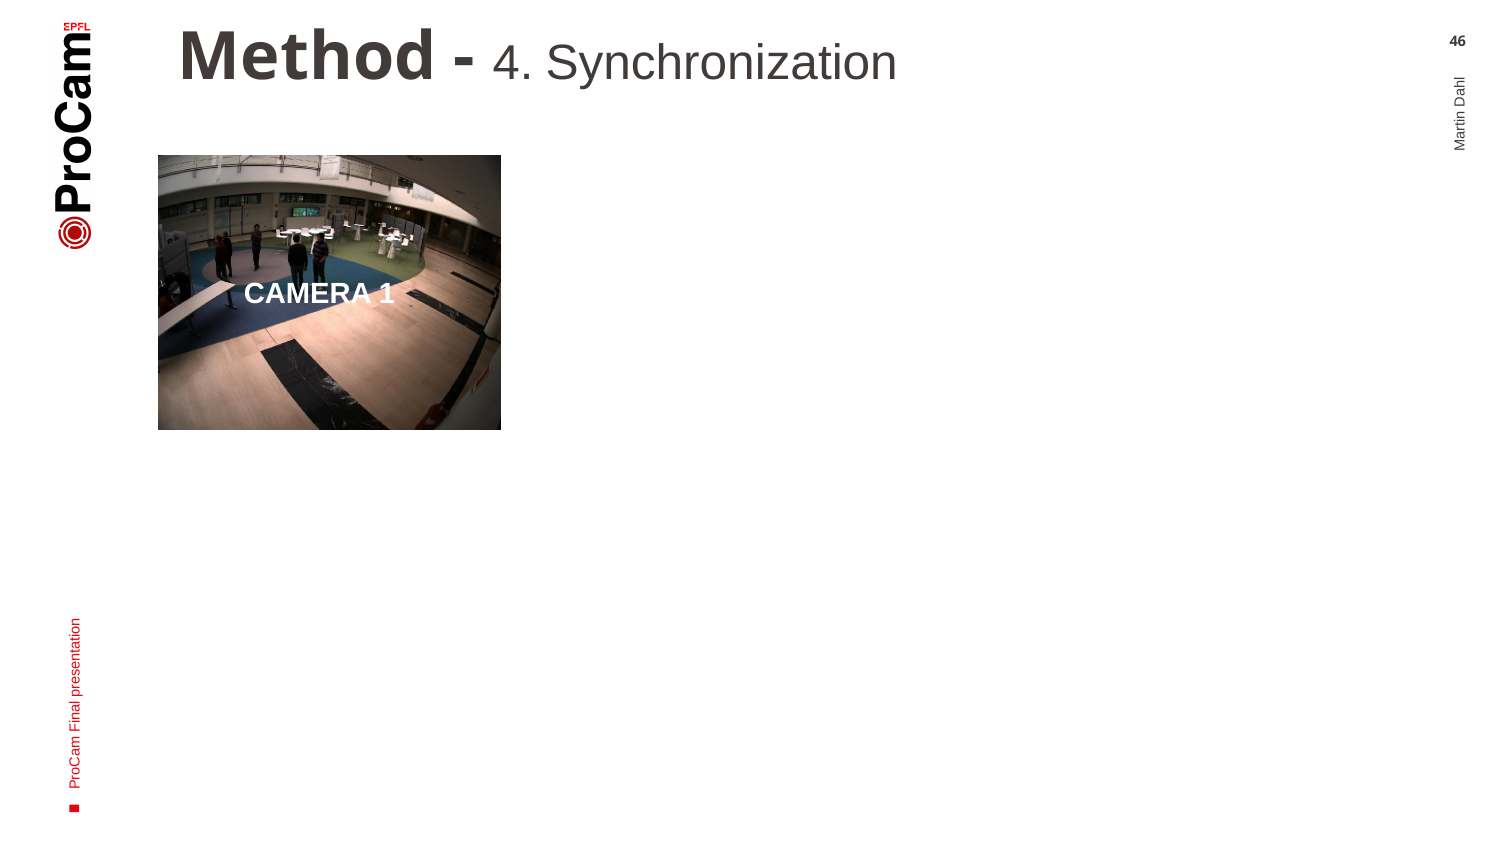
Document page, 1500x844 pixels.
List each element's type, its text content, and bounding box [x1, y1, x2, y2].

title Method - 4. Synchronization [148, 21, 994, 156]
picture [158, 155, 501, 430]
slide_number ‹#› [1415, 32, 1500, 59]
picture [54, 22, 94, 251]
slide_number ProCam Final presentation [0, 256, 149, 805]
footer Martin Dahl [1416, 62, 1500, 644]
